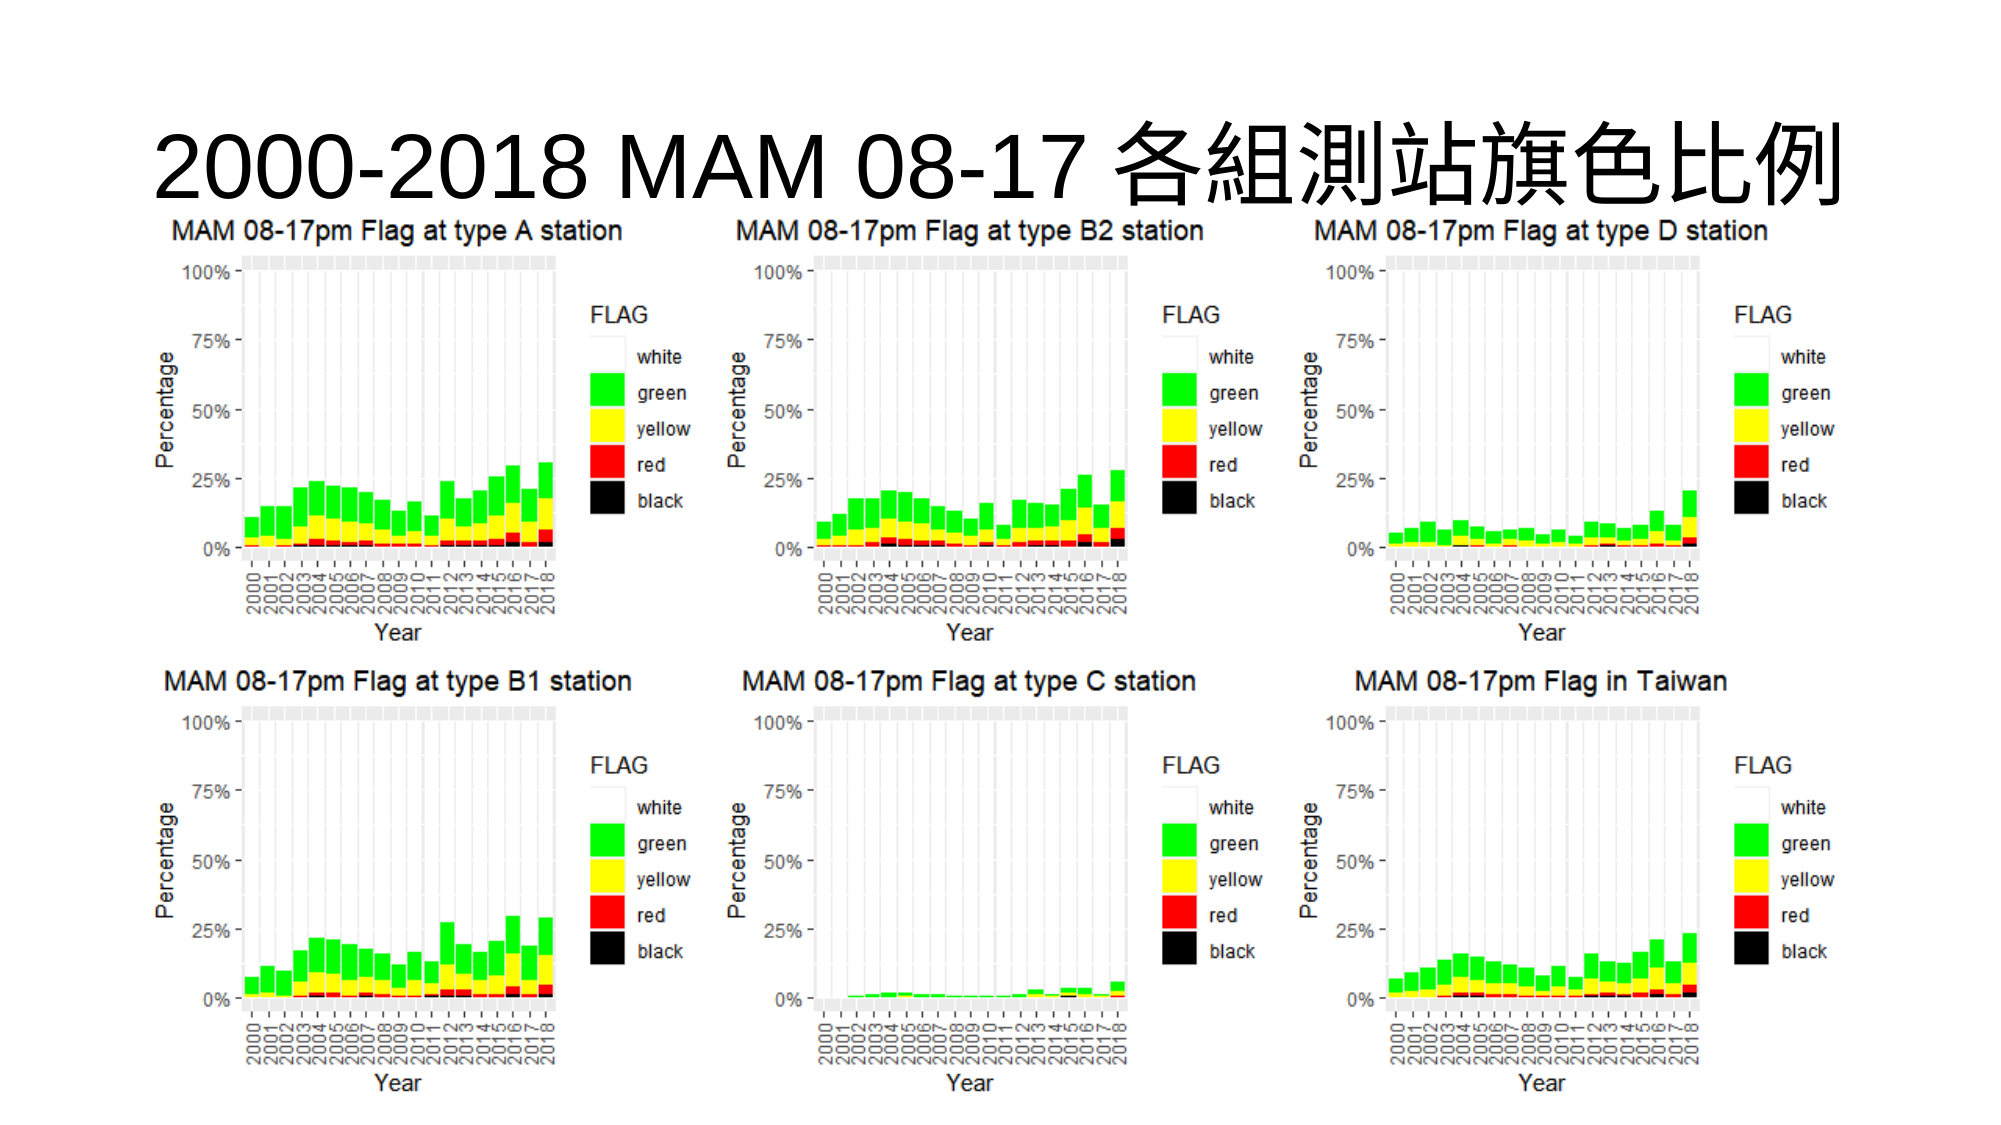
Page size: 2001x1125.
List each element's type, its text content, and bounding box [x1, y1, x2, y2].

picture [142, 206, 1858, 1107]
title 2000-2018 MAM 08-17各組測站旗色比例 [137, 59, 1863, 278]
